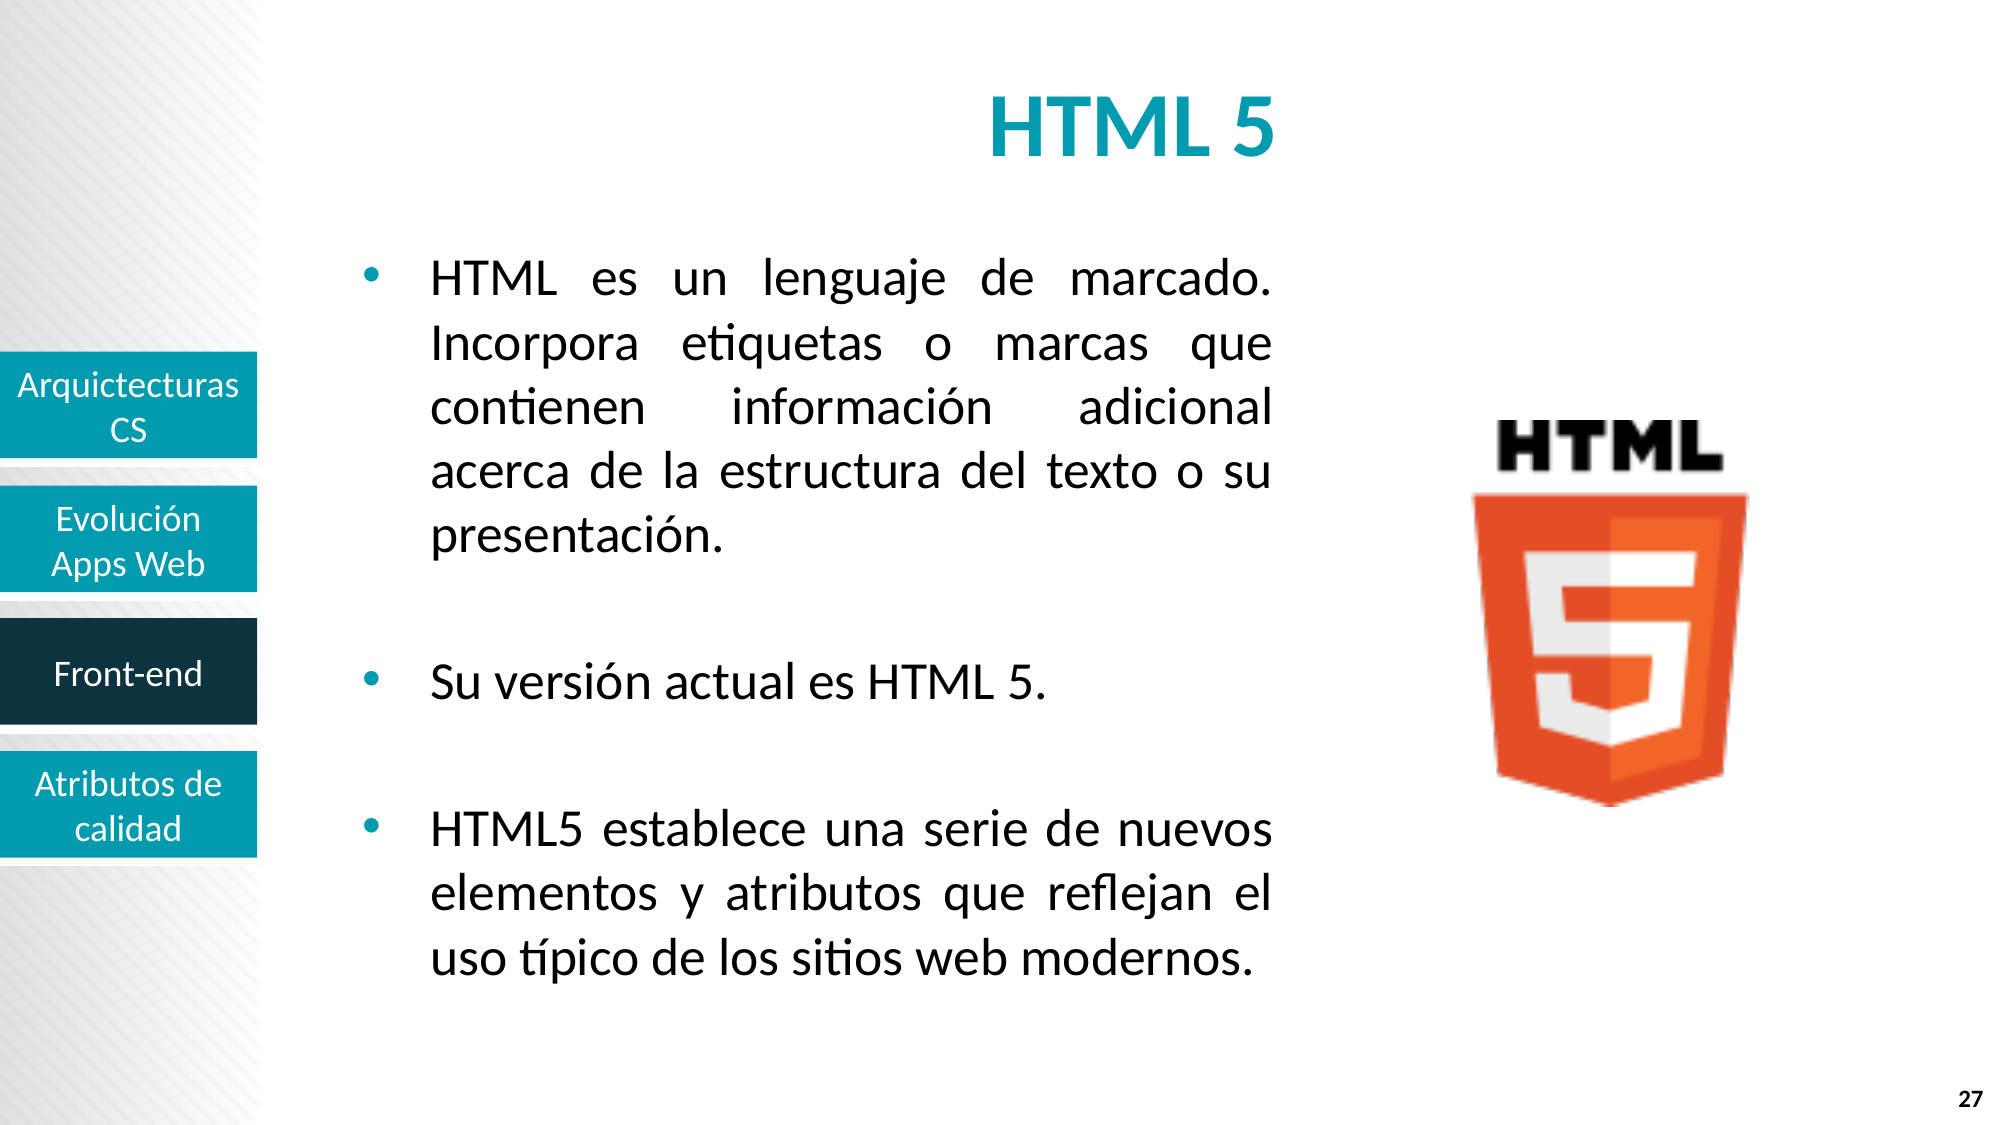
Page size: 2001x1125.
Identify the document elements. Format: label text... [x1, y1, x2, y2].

title HTML 5 [340, 36, 1927, 204]
list HTML es un lenguaje de marcado. Incorpora etiquetas o marcas que contienen información adicional acerca de la estructura del texto o su presentación. Su versión actual es HTML 5. HTML5 establece una serie de nuevos elementos y atributos que reflejan el uso típico de los sitios web modernos. [340, 231, 1289, 997]
slide_number 27 [1921, 1072, 2000, 1124]
picture [1418, 420, 1805, 807]
